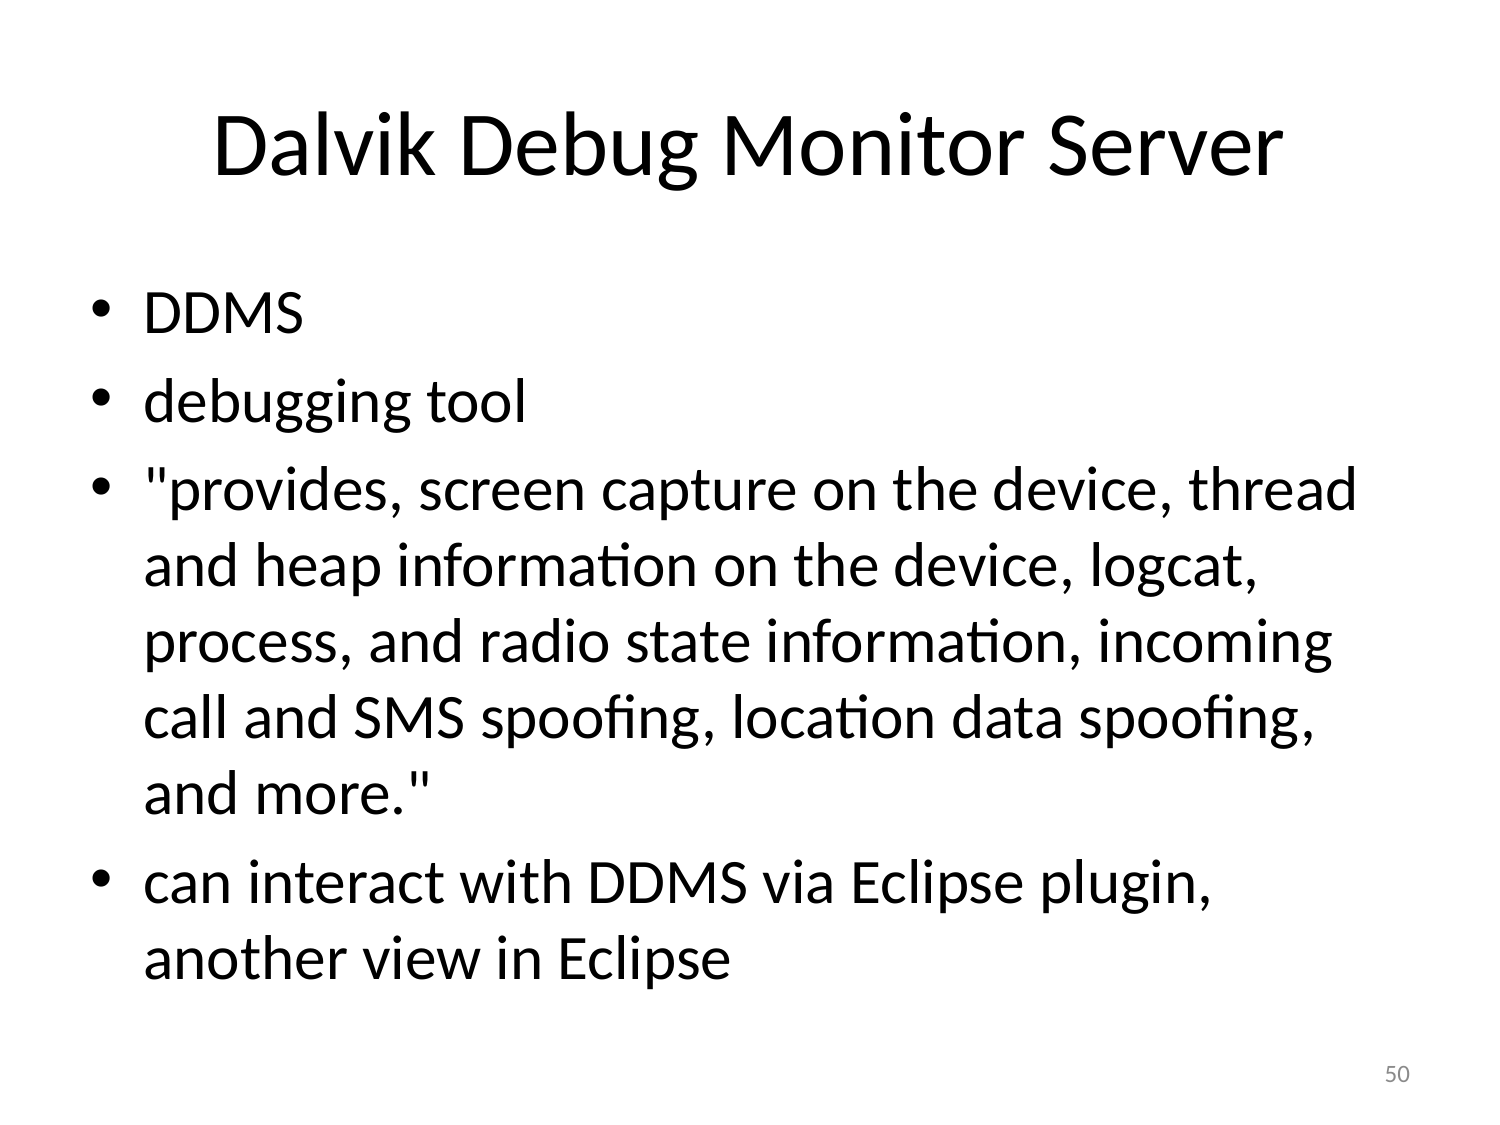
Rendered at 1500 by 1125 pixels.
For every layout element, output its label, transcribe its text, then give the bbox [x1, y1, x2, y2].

slide_number 50 [1074, 1042, 1425, 1103]
list DDMS debugging tool "provides, screen capture on the device, thread and heap information on the device, logcat, process, and radio state information, incoming call and SMS spoofing, location data spoofing, and more." can interact with DDMS via Eclipse plugin, another view in Eclipse [74, 262, 1426, 1006]
title Dalvik Debug Monitor Server [74, 44, 1426, 233]
